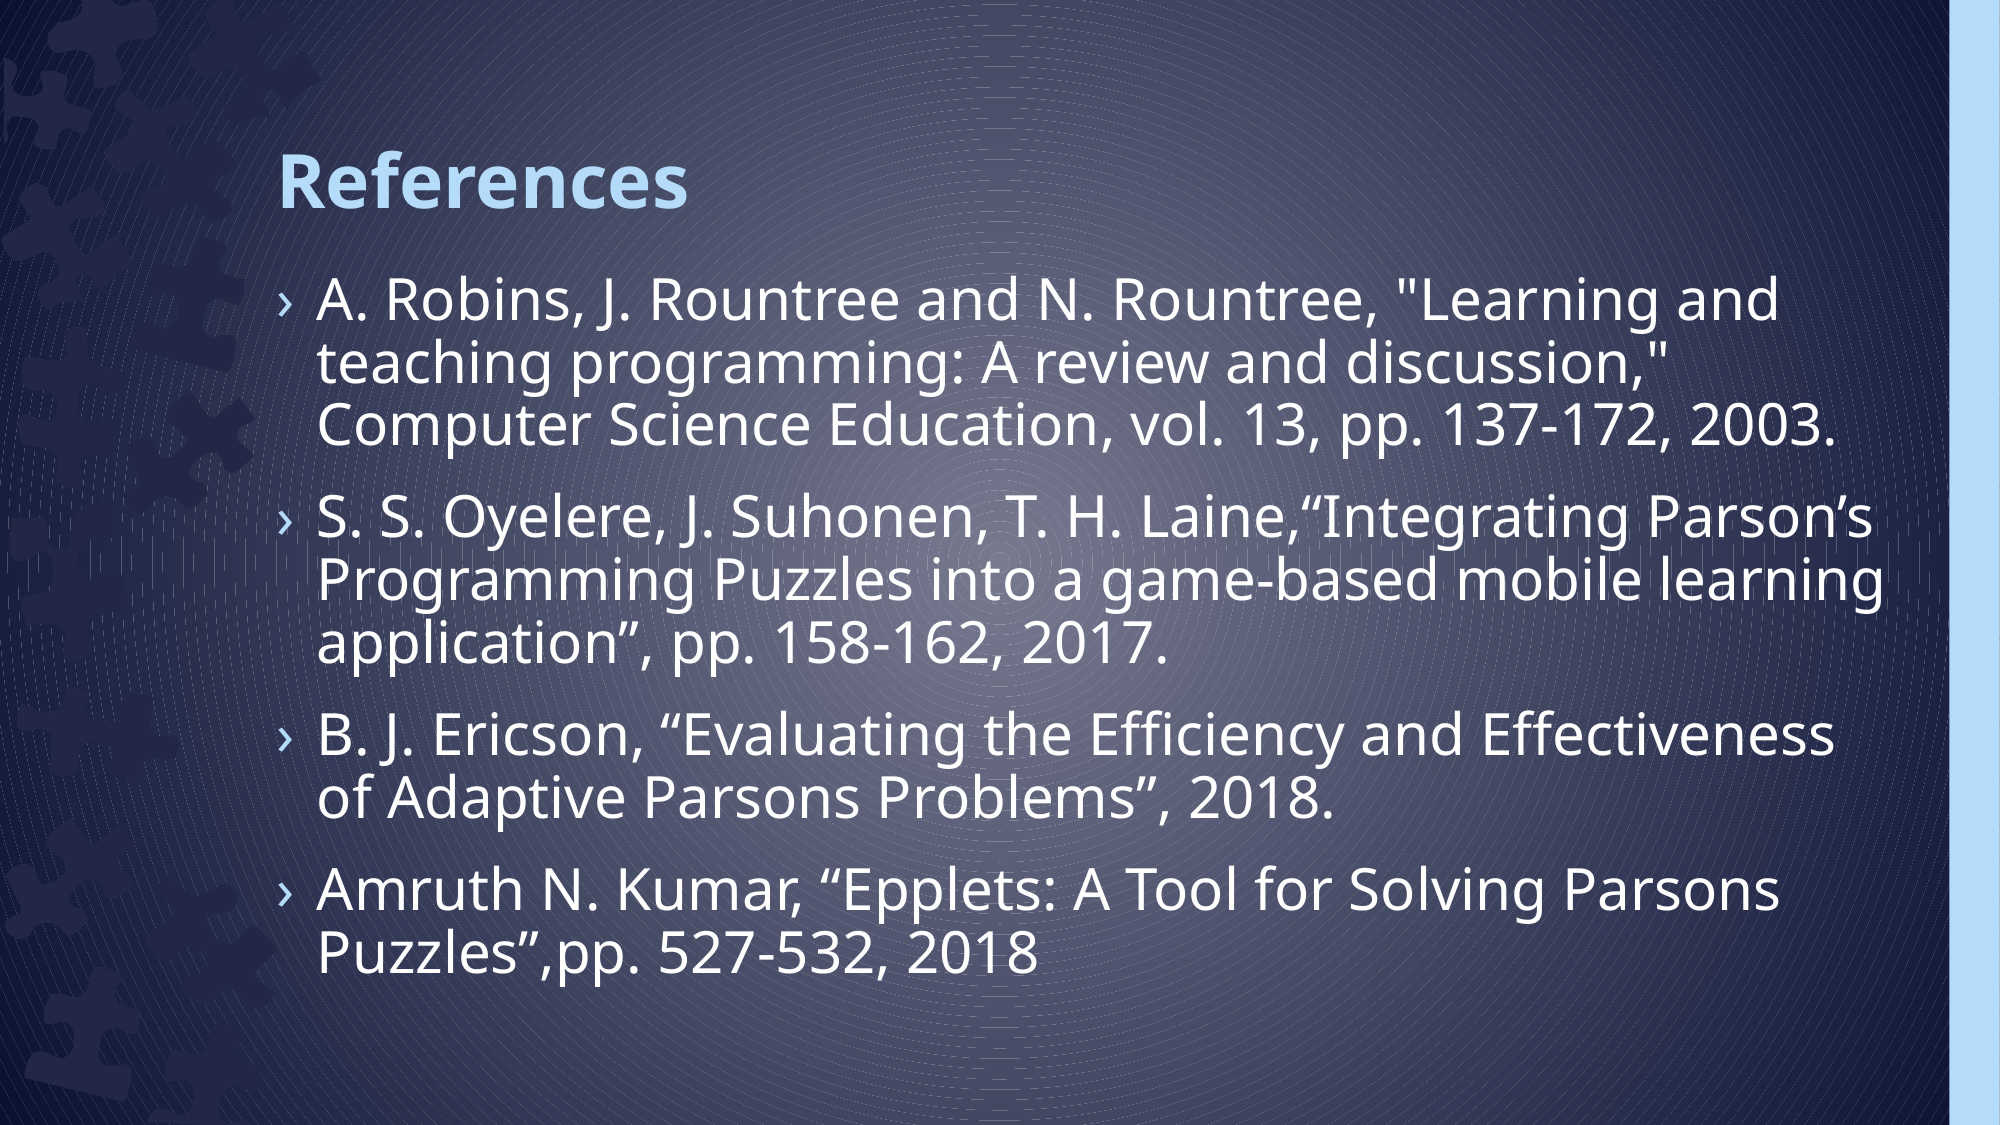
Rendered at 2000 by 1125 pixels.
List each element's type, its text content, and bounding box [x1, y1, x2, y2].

list A. Robins, J. Rountree and N. Rountree, "Learning and teaching programming: A review and discussion," Computer Science Education, vol. 13, pp. 137-172, 2003. S. S. Oyelere, J. Suhonen, T. H. Laine,“Integrating Parson’s Programming Puzzles into a game-based mobile learning application”, pp. 158-162, 2017. B. J. Ericson, “Evaluating the Efficiency and Effectiveness of Adaptive Parsons Problems”, 2018. Amruth N. Kumar, “Epplets: A Tool for Solving Parsons Puzzles”,pp. 527-532, 2018 [261, 262, 1922, 1013]
title References [261, 29, 1867, 233]
